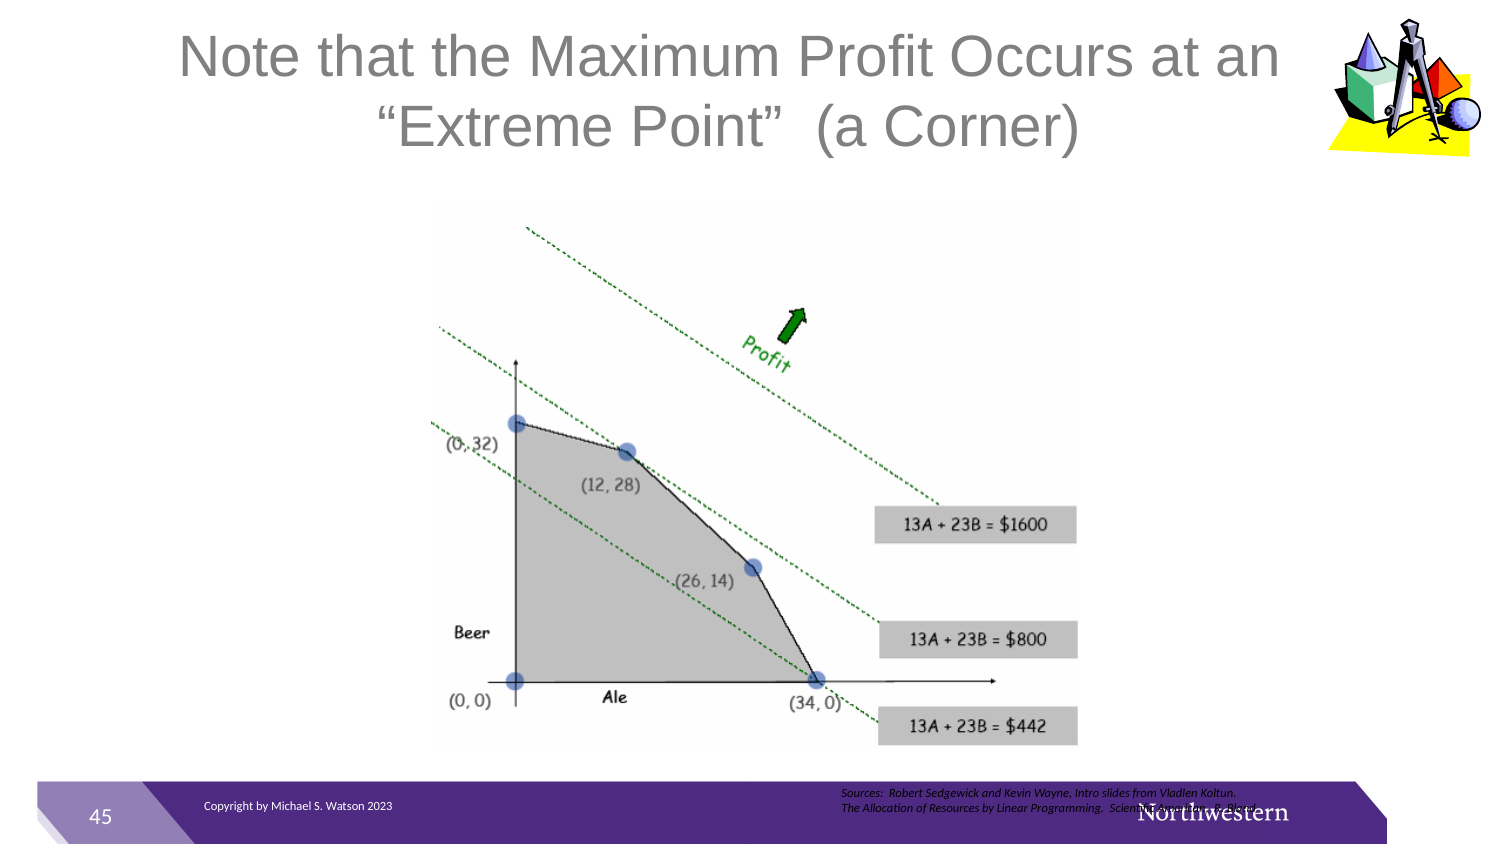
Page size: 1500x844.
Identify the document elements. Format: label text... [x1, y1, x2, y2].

text_box Sources: Robert Sedgewick and Kevin Wayne, Intro slides from Vladlen Koltun. The Allocation of Resources by Linear Programming. Scientific American, R. Bland [826, 778, 1271, 823]
picture [0, 0, 1499, 844]
title Note that the Maximum Profit Occurs at an “Extreme Point” (a Corner) [55, 17, 1325, 158]
